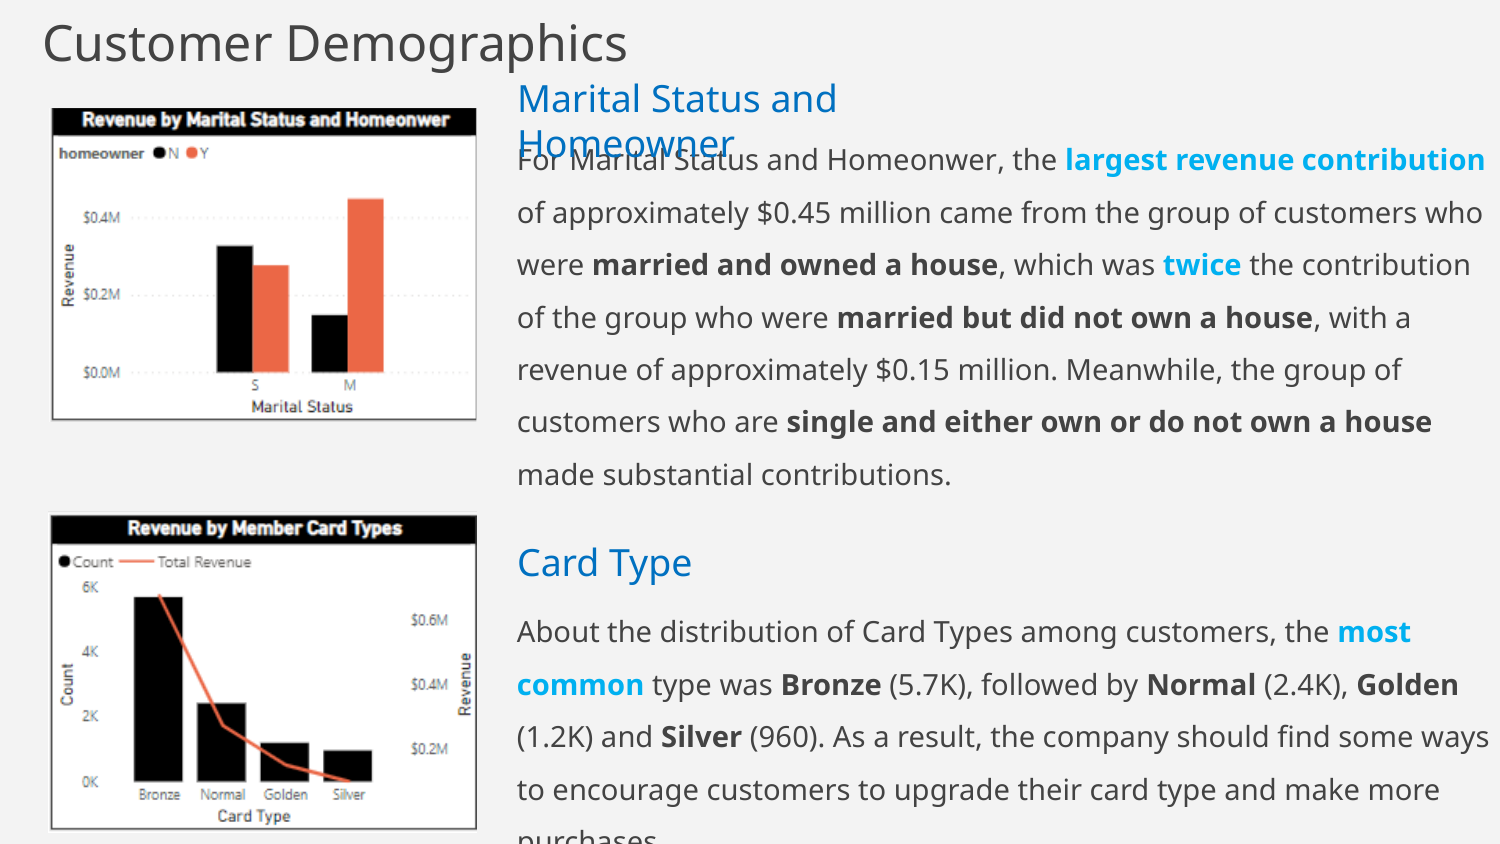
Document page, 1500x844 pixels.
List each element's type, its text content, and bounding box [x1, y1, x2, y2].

picture [47, 511, 477, 833]
title Customer Demographics [27, 0, 688, 74]
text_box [538, 372, 569, 414]
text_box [645, 138, 689, 178]
picture [49, 107, 477, 423]
text_box Card Type [502, 523, 918, 583]
text_box For Marital Status and Homeonwer, the largest revenue contribution of approximately $0.45 million came from the group of customers who were married and owned a house, which was twice the contribution of the group who were married but did not own a house, with a revenue of approximately $0.15 million. Meanwhile, the group of customers who are single and either own or do not own a house made substantial contributions. About the distribution of Card Types among customers, the most common type was Bronze (5.7K), followed by Normal (2.4K), Golden (1.2K) and Silver (960). As a result, the company should find some ways to encourage customers to upgrade their card type and make more purchases. [502, 116, 1500, 844]
text_box Marital Status and Homeowner [502, 59, 1051, 119]
